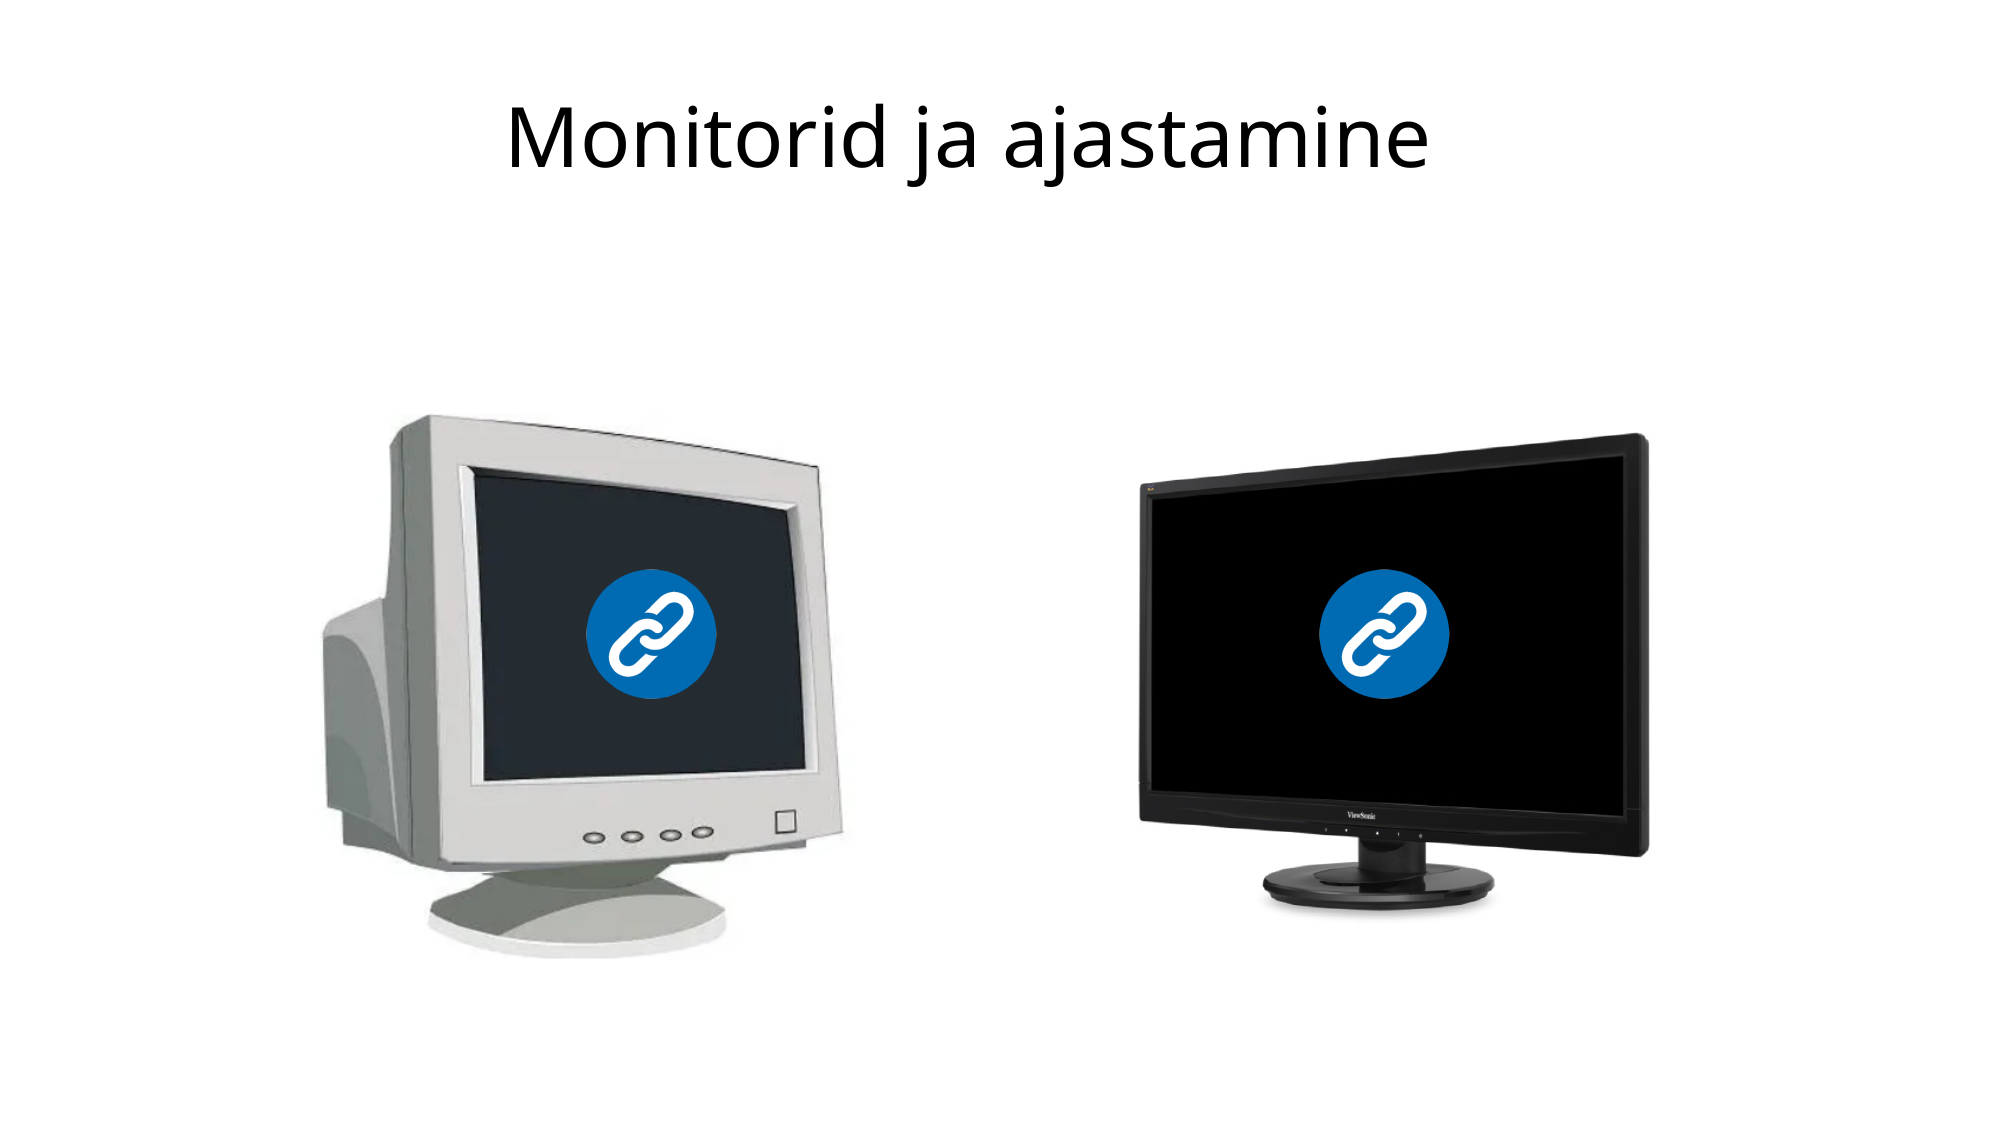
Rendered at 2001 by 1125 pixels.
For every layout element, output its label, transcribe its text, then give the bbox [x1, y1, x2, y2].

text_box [259, 383, 895, 980]
picture [1089, 414, 1678, 938]
text_box Monitorid ja ajastamine [141, 69, 1796, 192]
